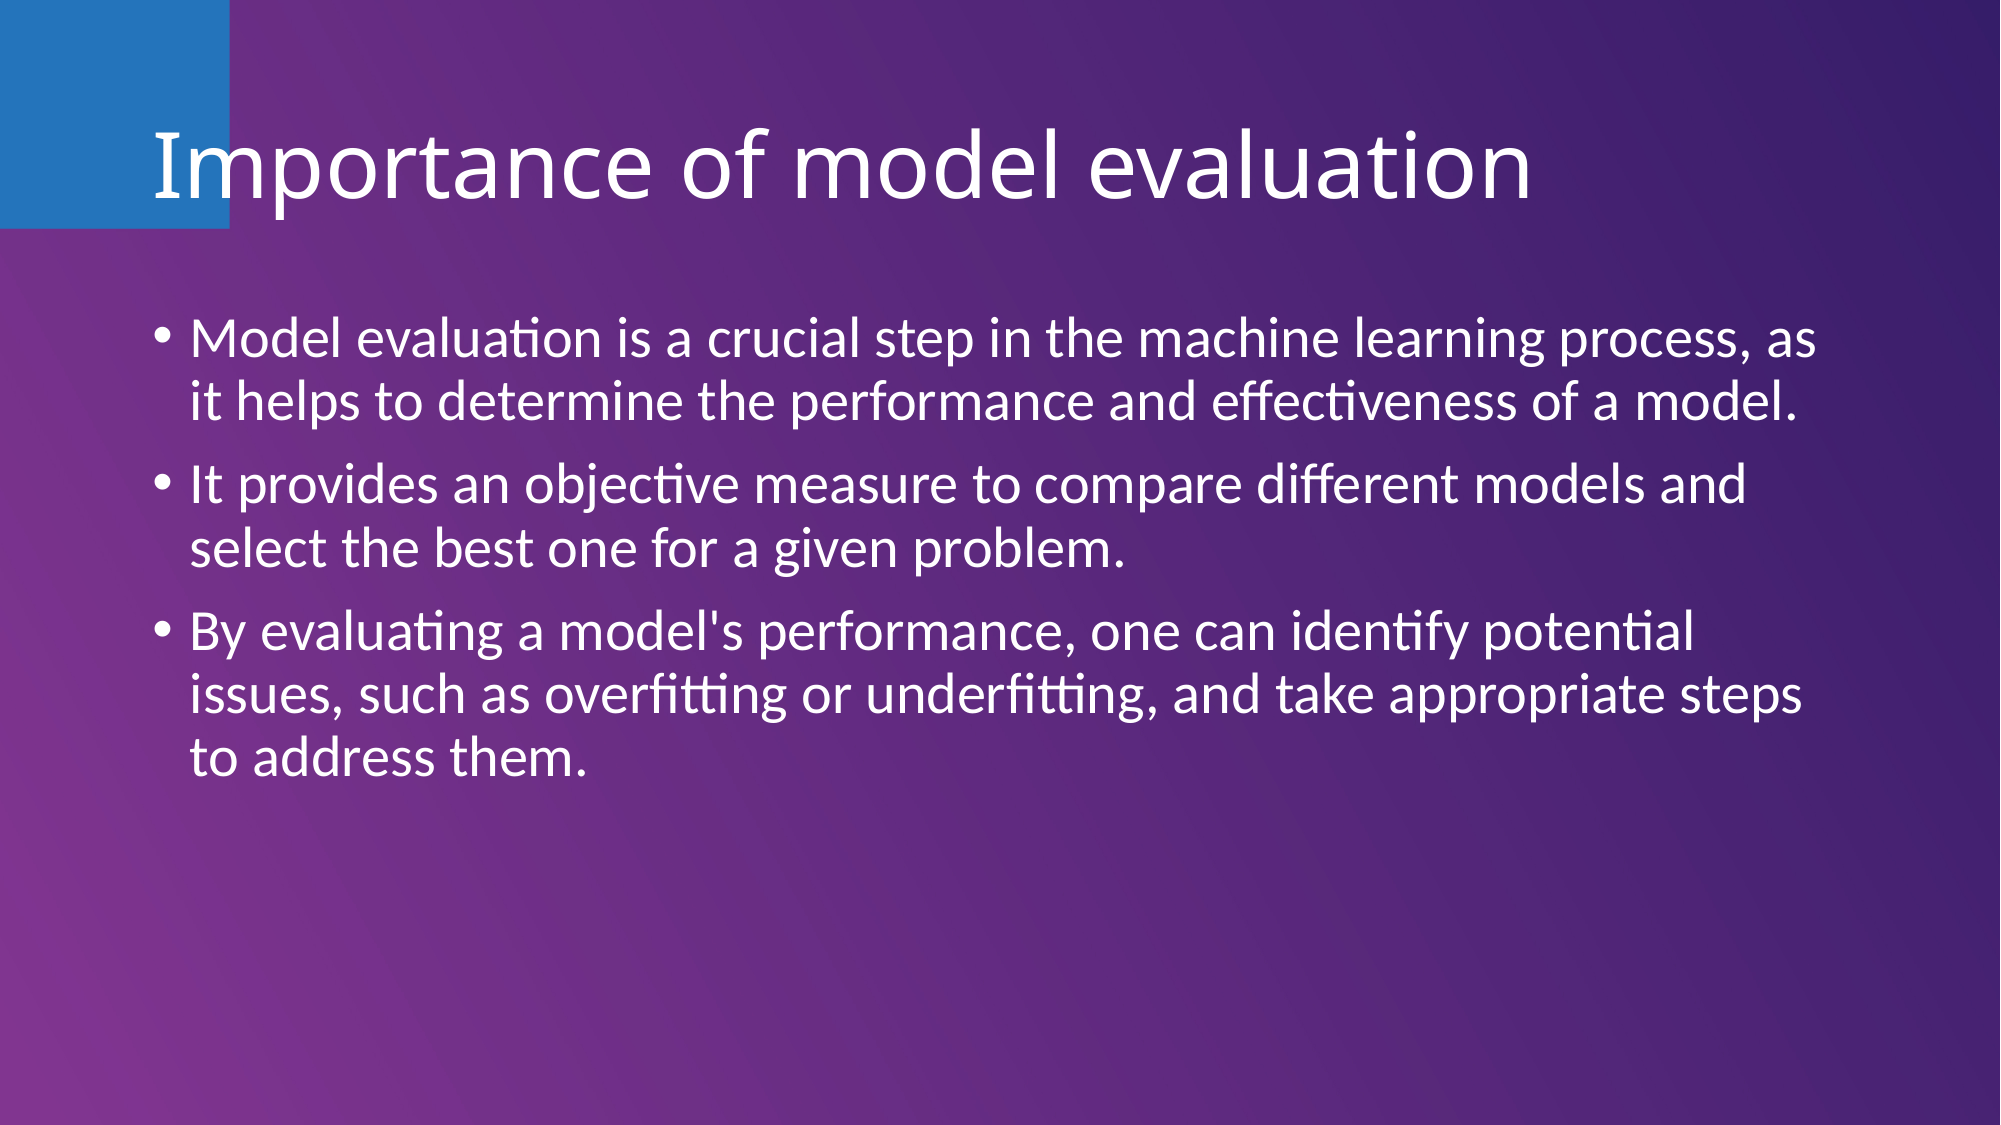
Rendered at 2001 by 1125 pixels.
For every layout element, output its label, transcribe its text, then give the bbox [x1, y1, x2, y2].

picture [0, 0, 2000, 1125]
list Model evaluation is a crucial step in the machine learning process, as it helps to determine the performance and effectiveness of a model. It provides an objective measure to compare different models and select the best one for a given problem. By evaluating a model's performance, one can identify potential issues, such as overfitting or underfitting, and take appropriate steps to address them. [137, 299, 1863, 1014]
title Importance of model evaluation [137, 59, 1863, 278]
